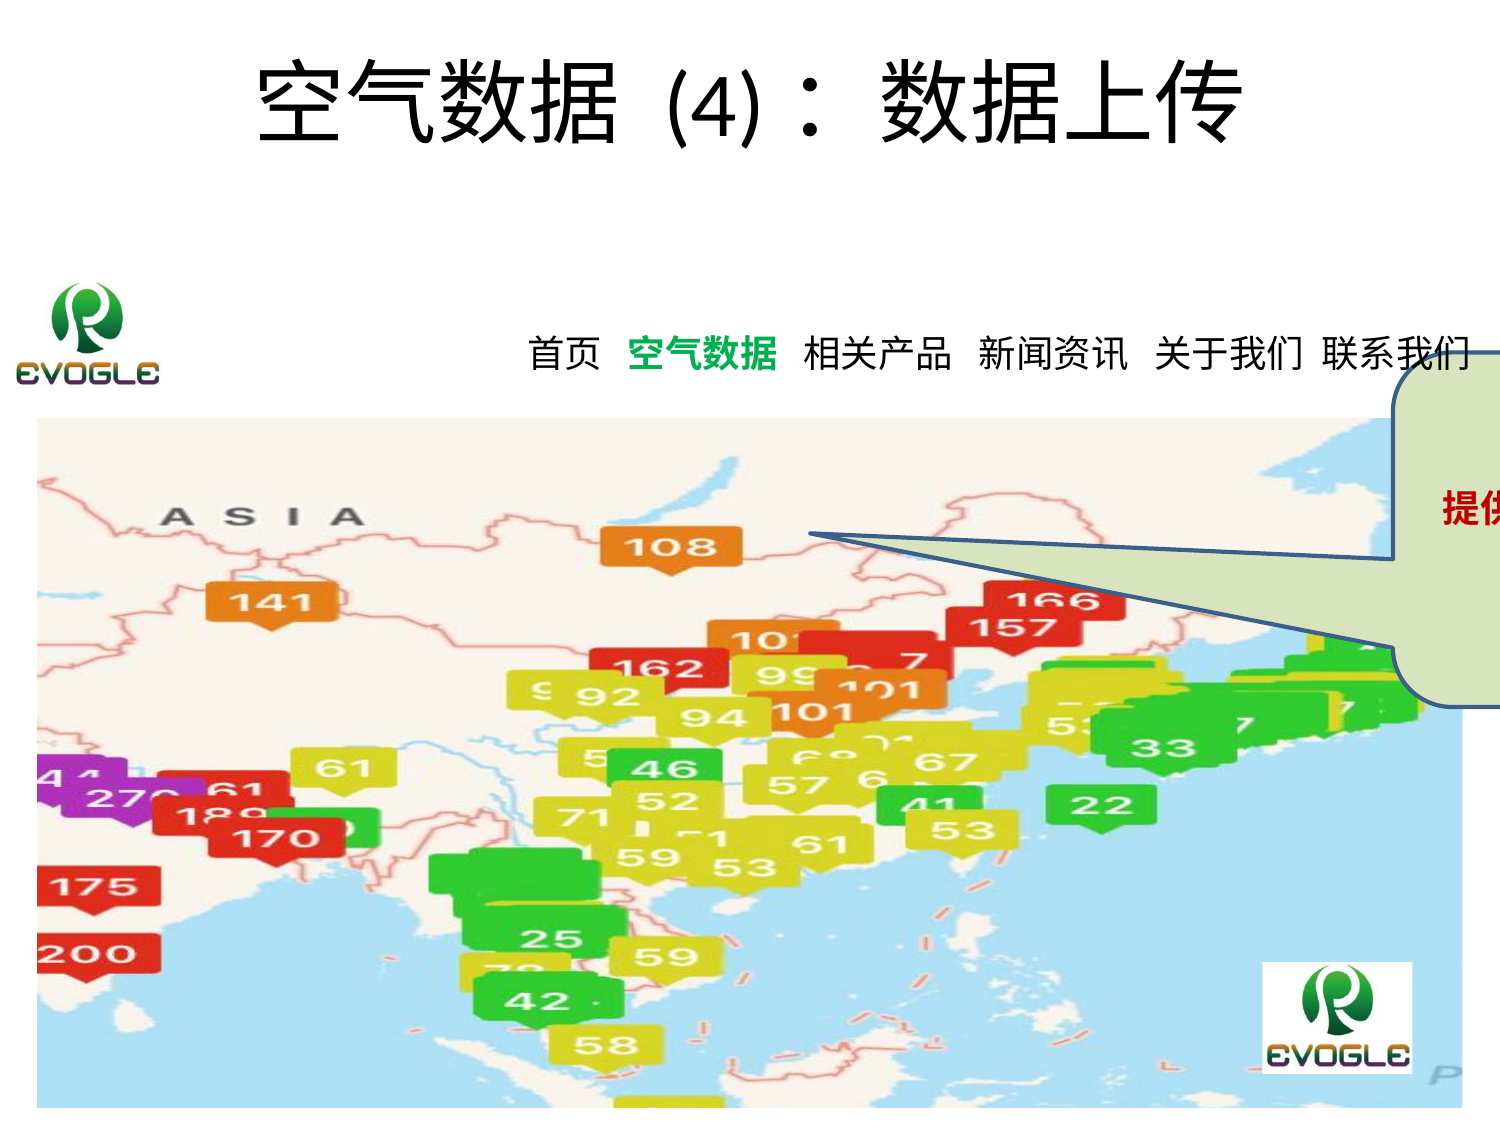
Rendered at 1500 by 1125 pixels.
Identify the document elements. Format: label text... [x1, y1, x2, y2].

picture [11, 280, 162, 392]
picture [36, 417, 1463, 1108]
title 空气数据 (4)：数据上传 [0, 0, 1500, 200]
text_box 首页 空气数据 相关产品 新闻资讯 关于我们 联系我们 [512, 322, 1500, 382]
text_box [12, 274, 1488, 413]
text_box 提供直接在地图上点击添加数据采集点的功能 [1390, 382, 1500, 710]
